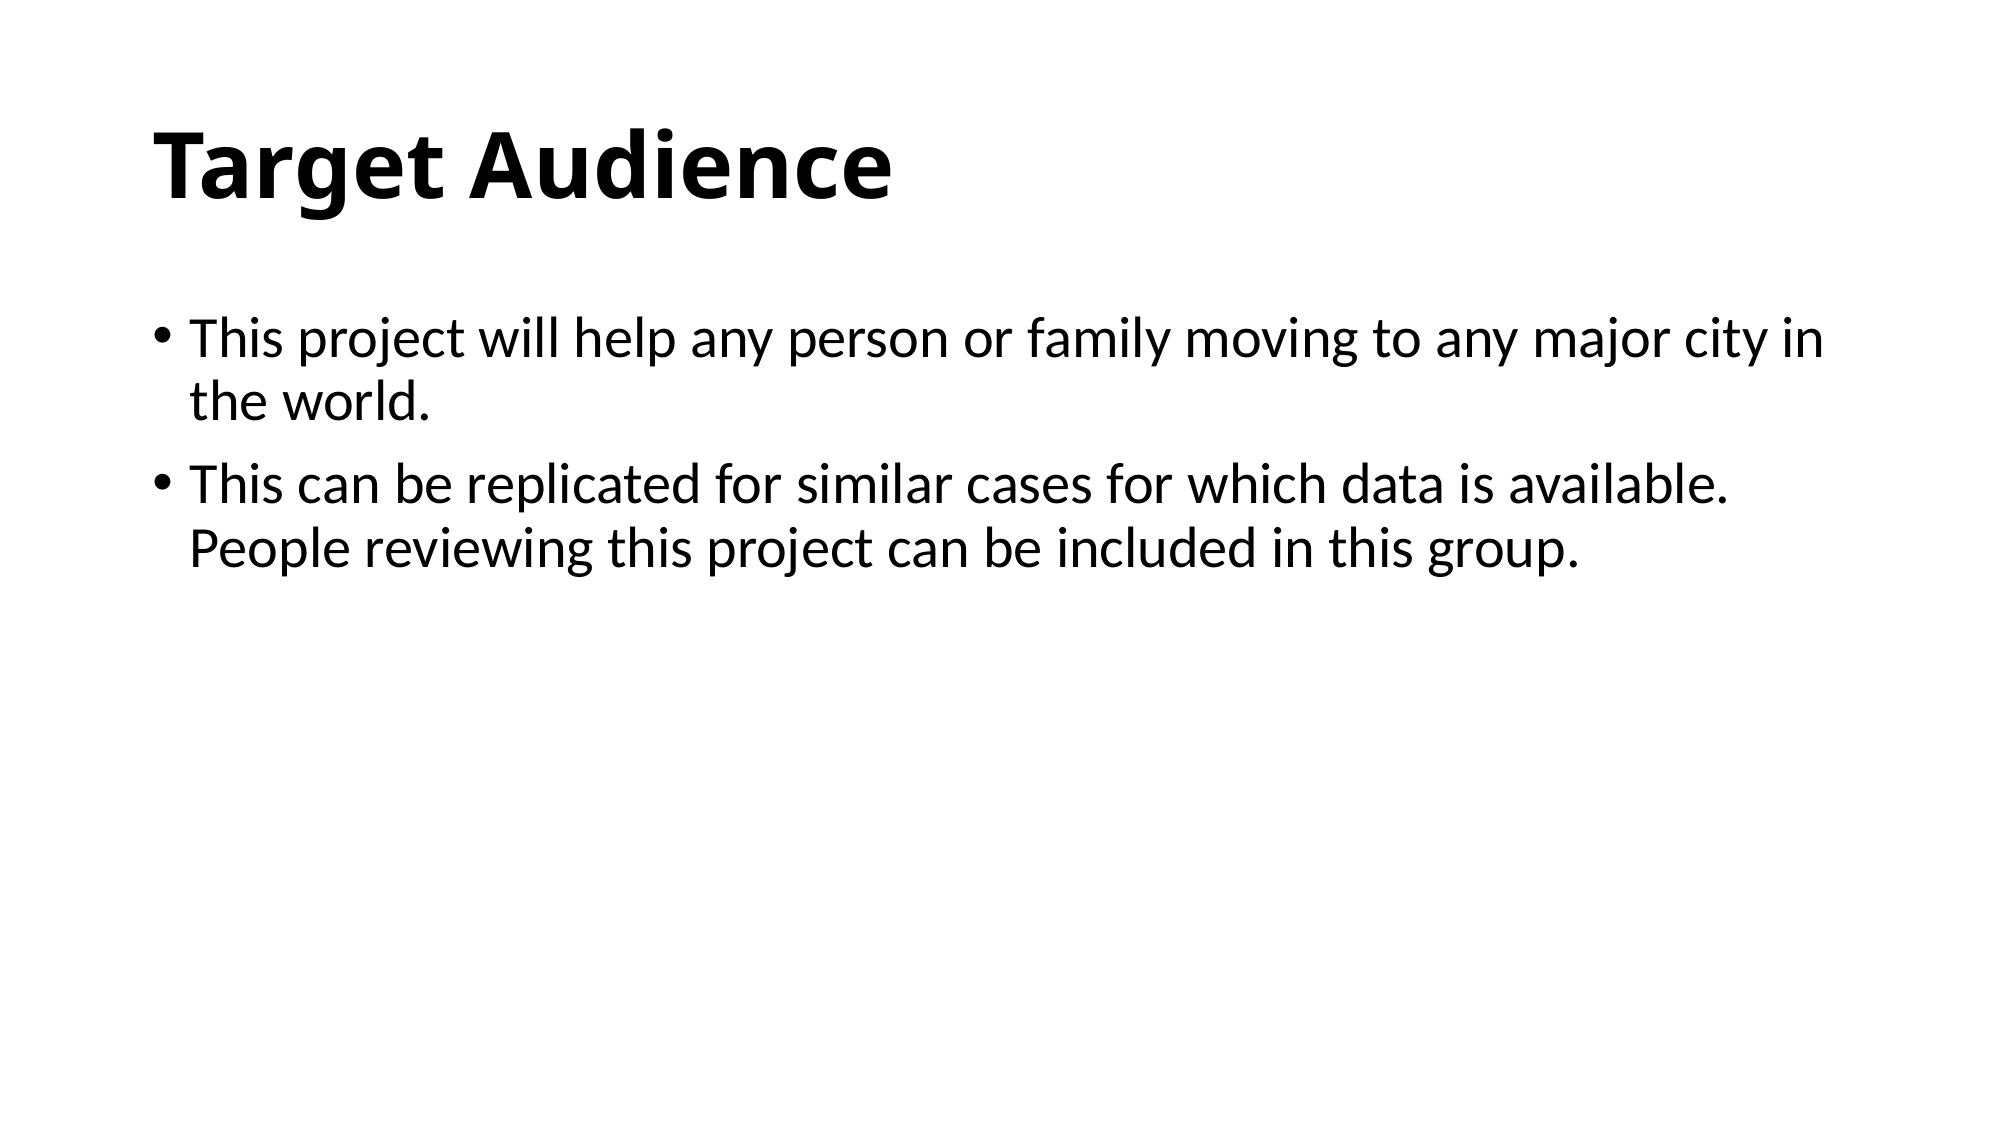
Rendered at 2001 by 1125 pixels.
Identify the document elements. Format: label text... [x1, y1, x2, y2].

list This project will help any person or family moving to any major city in the world. This can be replicated for similar cases for which data is available. People reviewing this project can be included in this group. [137, 299, 1863, 1014]
title Target Audience [137, 59, 1863, 278]
